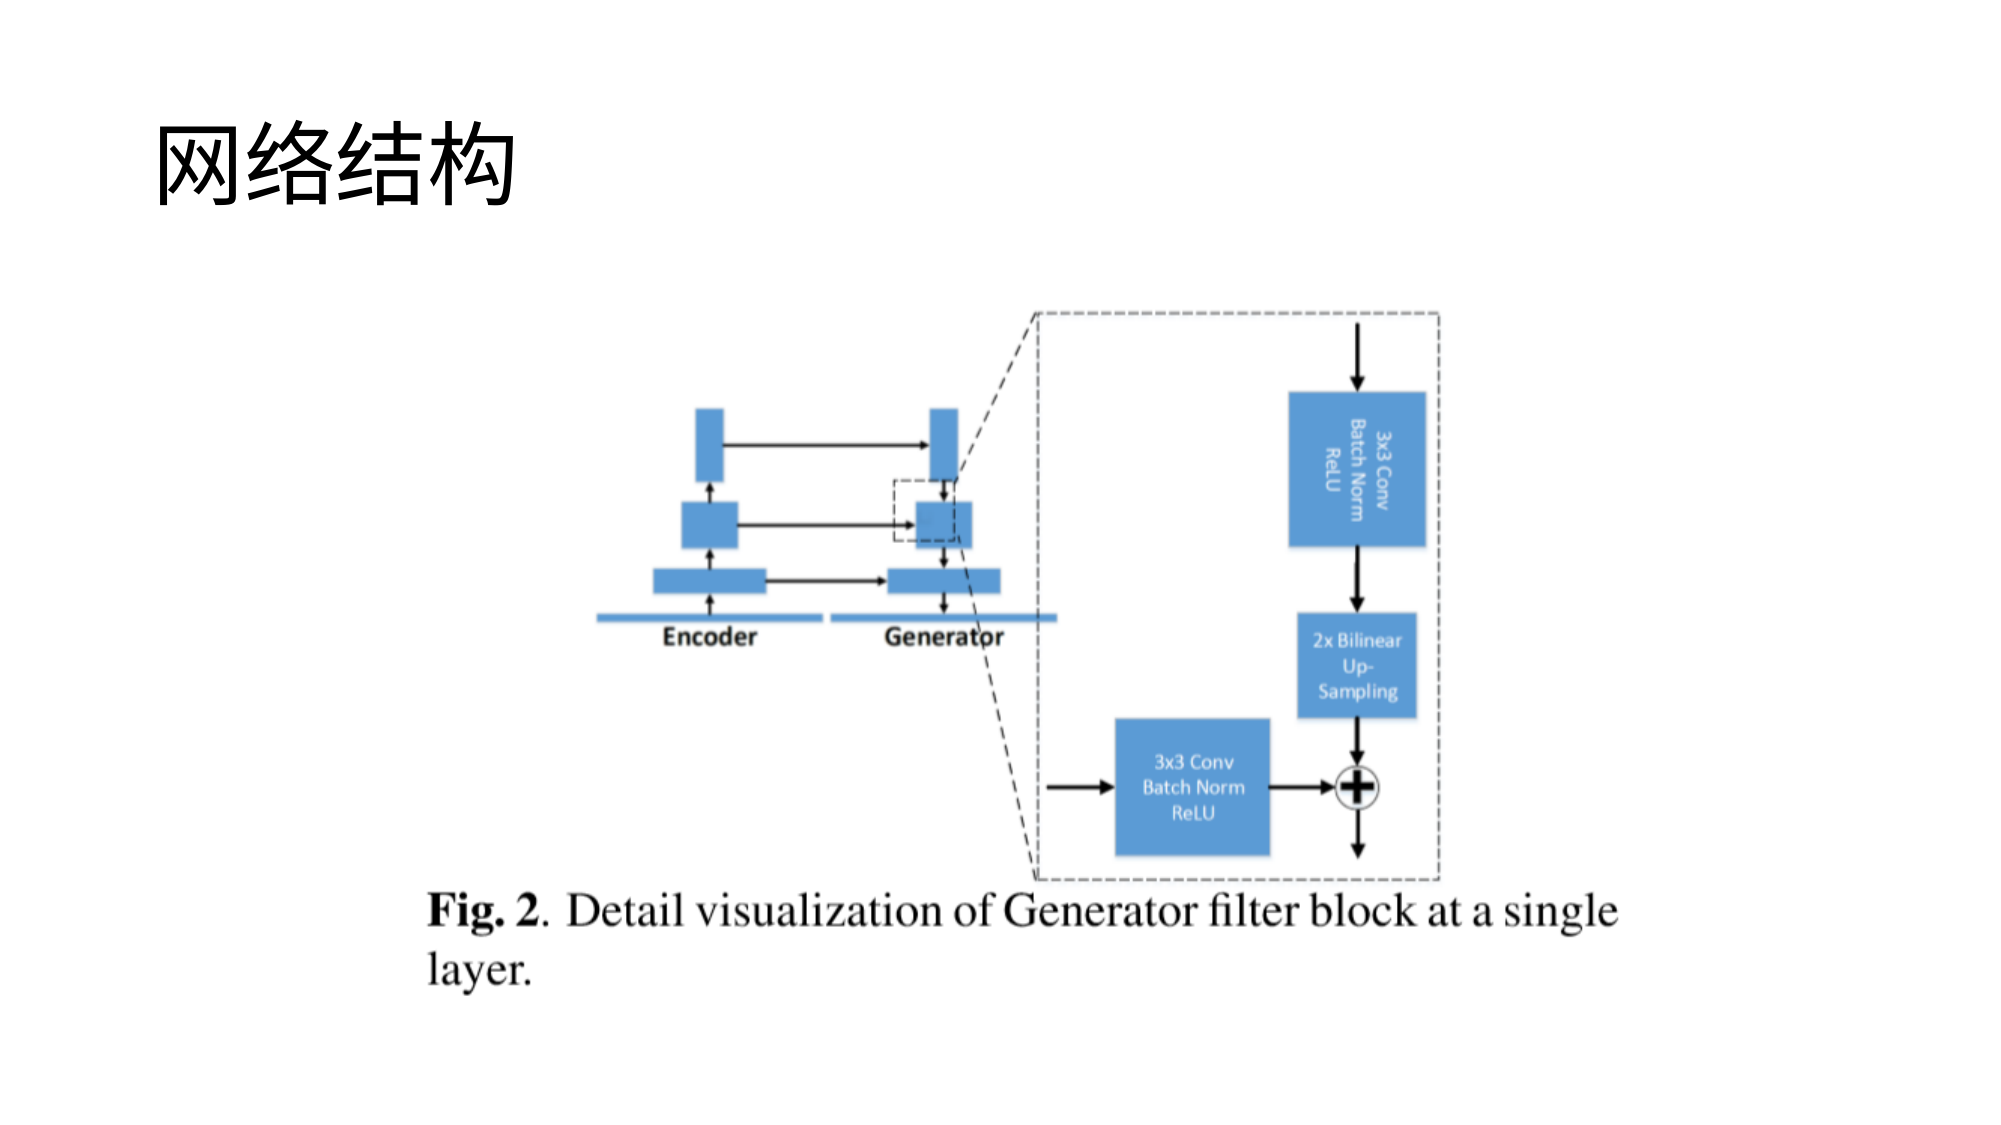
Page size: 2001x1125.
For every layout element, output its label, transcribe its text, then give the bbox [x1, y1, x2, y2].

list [350, 299, 1650, 1014]
title 网络结构 [137, 59, 1863, 278]
